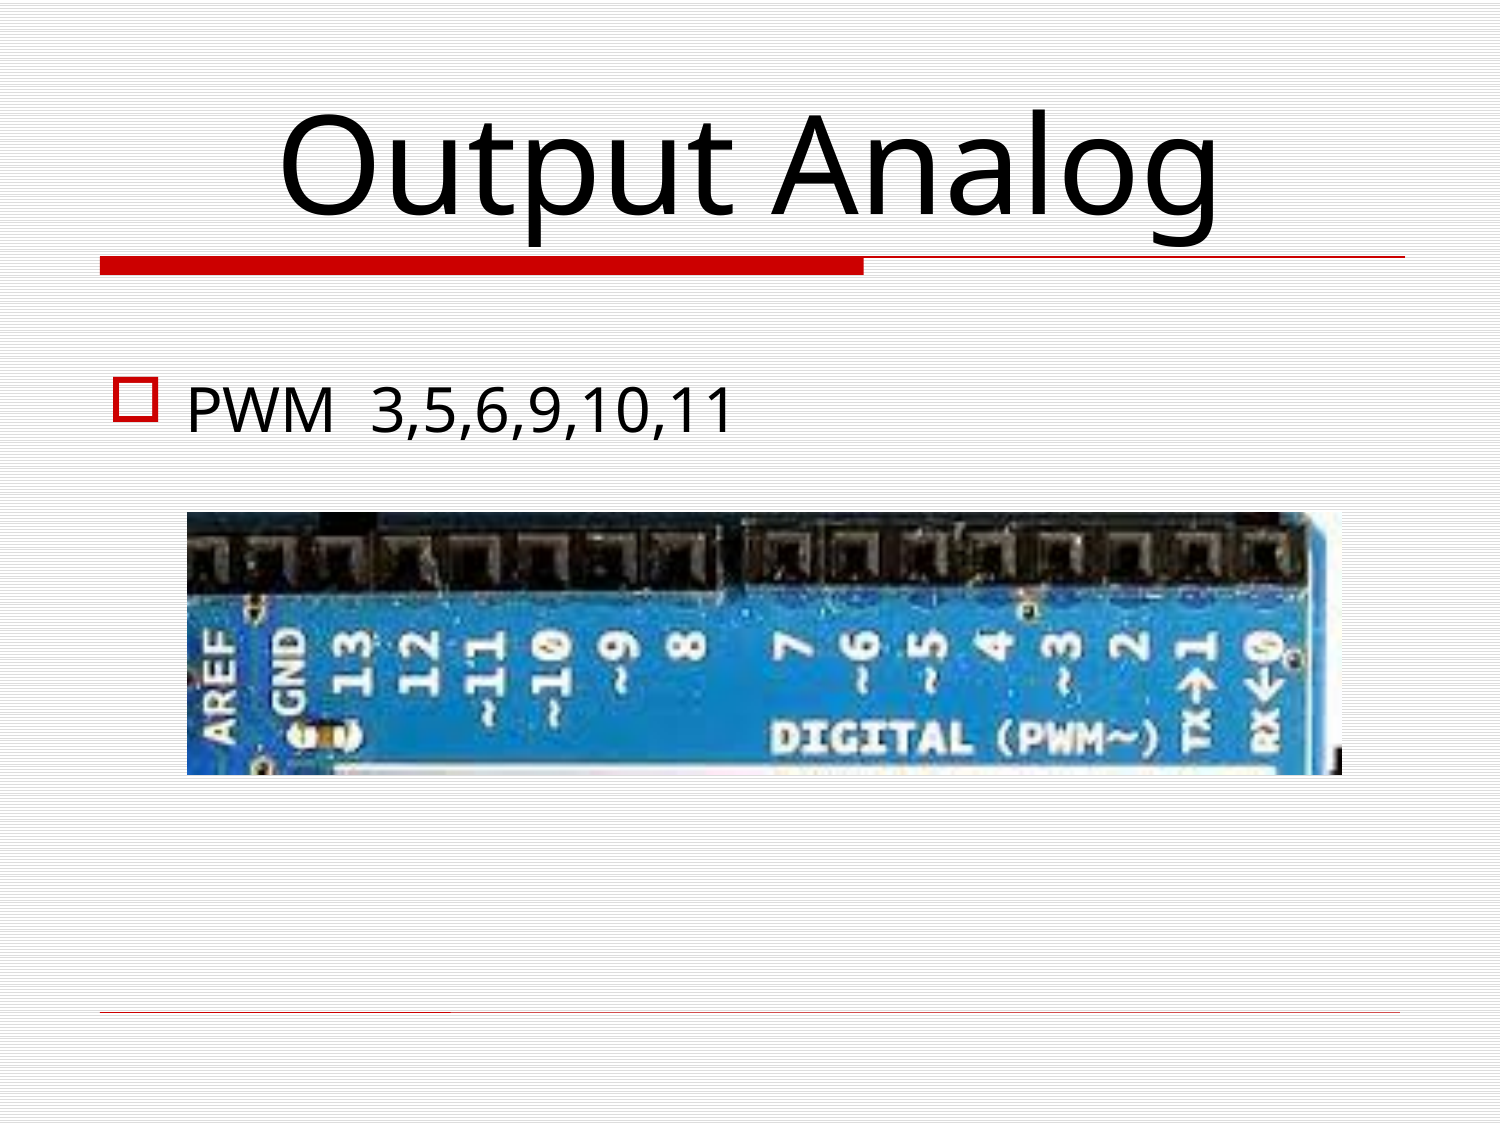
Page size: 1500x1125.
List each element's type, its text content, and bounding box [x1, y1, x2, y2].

list PWM 3,5,6,9,10,11 [92, 362, 1406, 475]
title Output Analog [94, 50, 1407, 250]
picture [187, 512, 1342, 776]
